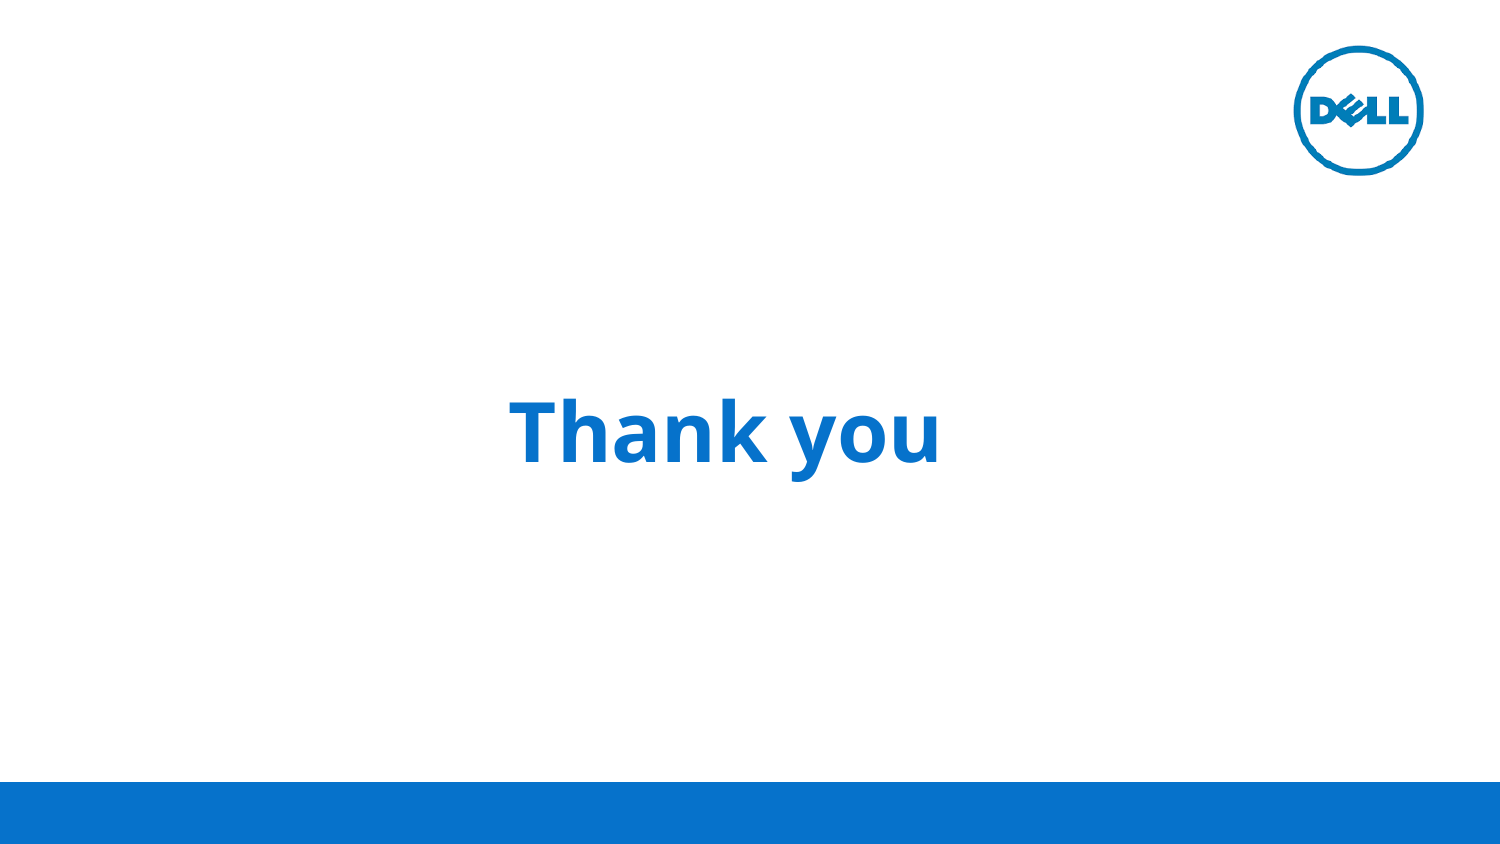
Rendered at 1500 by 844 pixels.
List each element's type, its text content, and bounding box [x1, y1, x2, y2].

picture [1366, 45, 1424, 99]
picture [1292, 45, 1424, 177]
title Thank you [488, 349, 965, 495]
text_box [0, 782, 1500, 844]
picture [1301, 53, 1416, 168]
